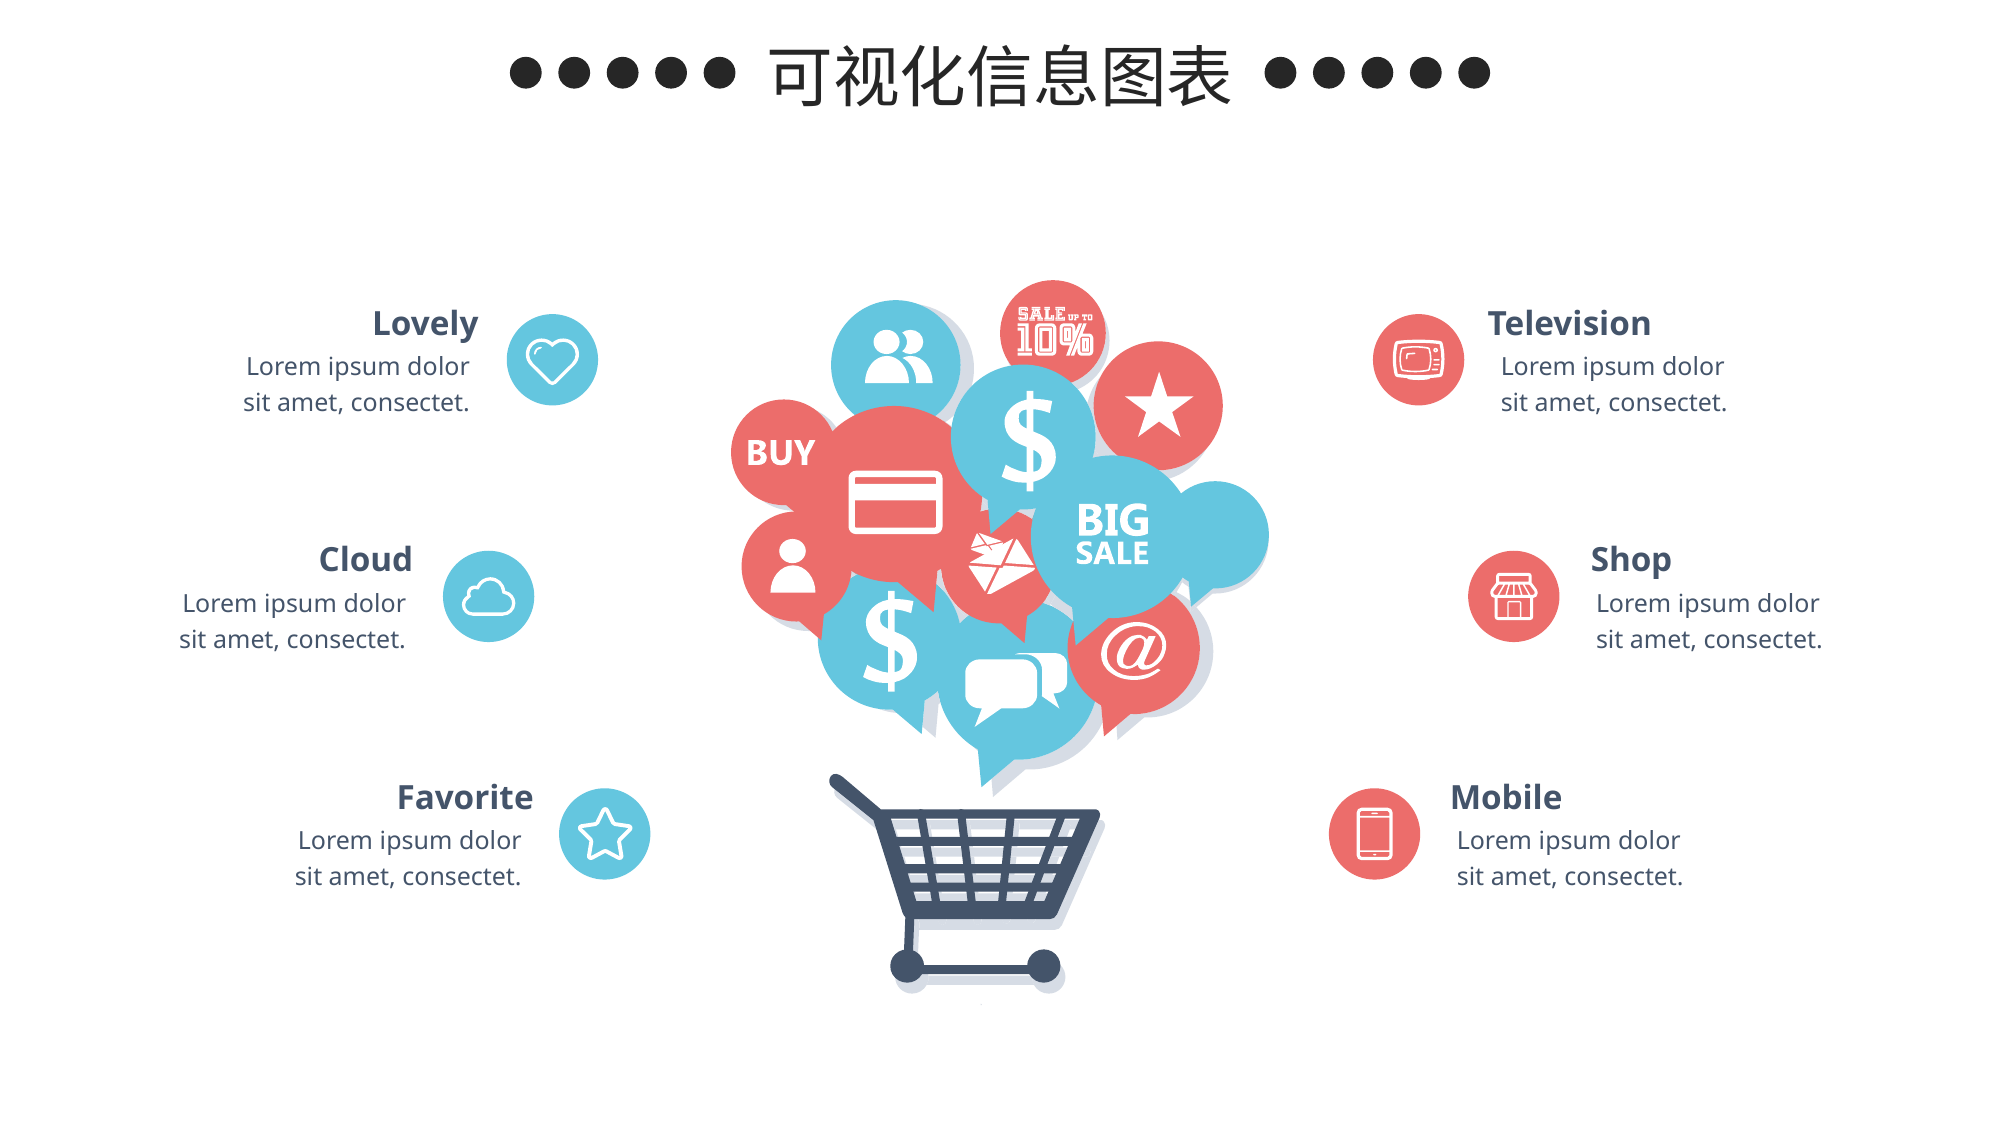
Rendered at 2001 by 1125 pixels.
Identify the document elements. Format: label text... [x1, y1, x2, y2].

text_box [1356, 807, 1393, 861]
text_box Mobile [1435, 760, 1578, 824]
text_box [1392, 339, 1445, 381]
text_box Favorite [381, 760, 549, 824]
text_box Lorem ipsum dolor sit amet, consectet. [1581, 573, 1863, 690]
text_box Lovely [357, 286, 494, 349]
text_box Lorem ipsum dolor sit amet, consectet. [255, 811, 537, 927]
text_box [578, 807, 633, 861]
text_box [505, 313, 600, 407]
text_box Lorem ipsum dolor sit amet, consectet. [1486, 337, 1768, 453]
text_box [461, 577, 516, 616]
text_box Lorem ipsum dolor sit amet, consectet. [1442, 811, 1724, 927]
text_box [1467, 549, 1561, 644]
text_box [1327, 787, 1422, 881]
text_box Lorem ipsum dolor sit amet, consectet. [203, 337, 486, 453]
text_box Lorem ipsum dolor sit amet, consectet. [140, 573, 422, 690]
text_box Television [1473, 286, 1667, 349]
text_box Shop [1576, 522, 1688, 586]
text_box [441, 549, 536, 644]
text_box Cloud [303, 522, 428, 586]
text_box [525, 338, 580, 386]
text_box [1490, 572, 1538, 621]
text_box [1371, 313, 1466, 407]
text_box [558, 787, 652, 881]
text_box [731, 280, 1269, 1006]
